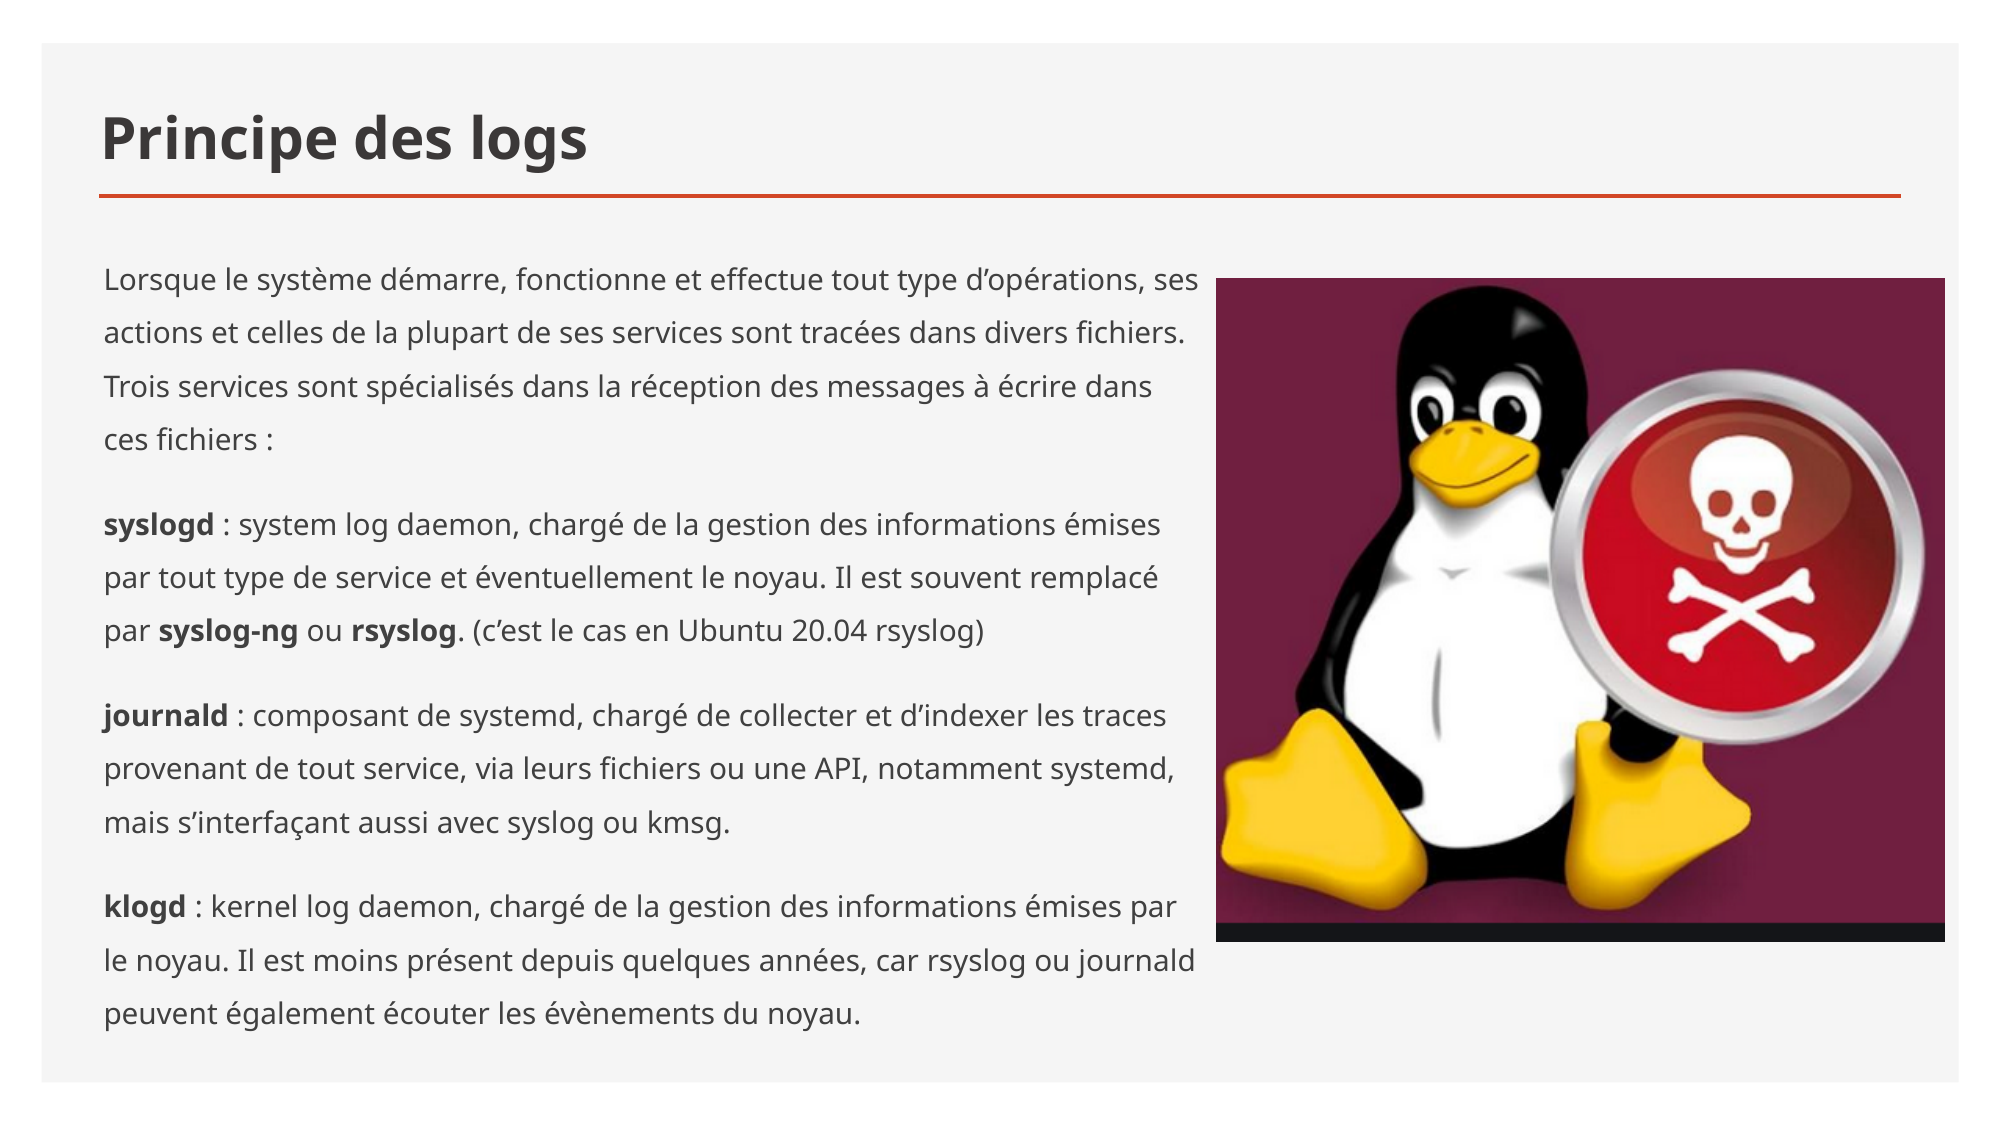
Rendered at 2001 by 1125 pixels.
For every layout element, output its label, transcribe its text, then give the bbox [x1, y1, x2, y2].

list Lorsque le système démarre, fonctionne et effectue tout type d’opérations, ses actions et celles de la plupart de ses services sont tracées dans divers fichiers. Trois services sont spécialisés dans la réception des messages à écrire dans ces fichiers : syslogd : system log daemon, chargé de la gestion des informations émises par tout type de service et éventuellement le noyau. Il est souvent remplacé par syslog-ng ou rsyslog. (c’est le cas en Ubuntu 20.04 rsyslog) journald : composant de systemd, chargé de collecter et d’indexer les traces provenant de tout service, via leurs fichiers ou une API, notamment systemd, mais s’interfaçant aussi avec syslog ou kmsg. klogd : kernel log daemon, chargé de la gestion des informations émises par le noyau. Il est moins présent depuis quelques années, car rsyslog ou journald peuvent également écouter les évènements du noyau. [88, 235, 1217, 1052]
picture [1216, 278, 1945, 942]
title Principe des logs [85, 73, 1214, 179]
